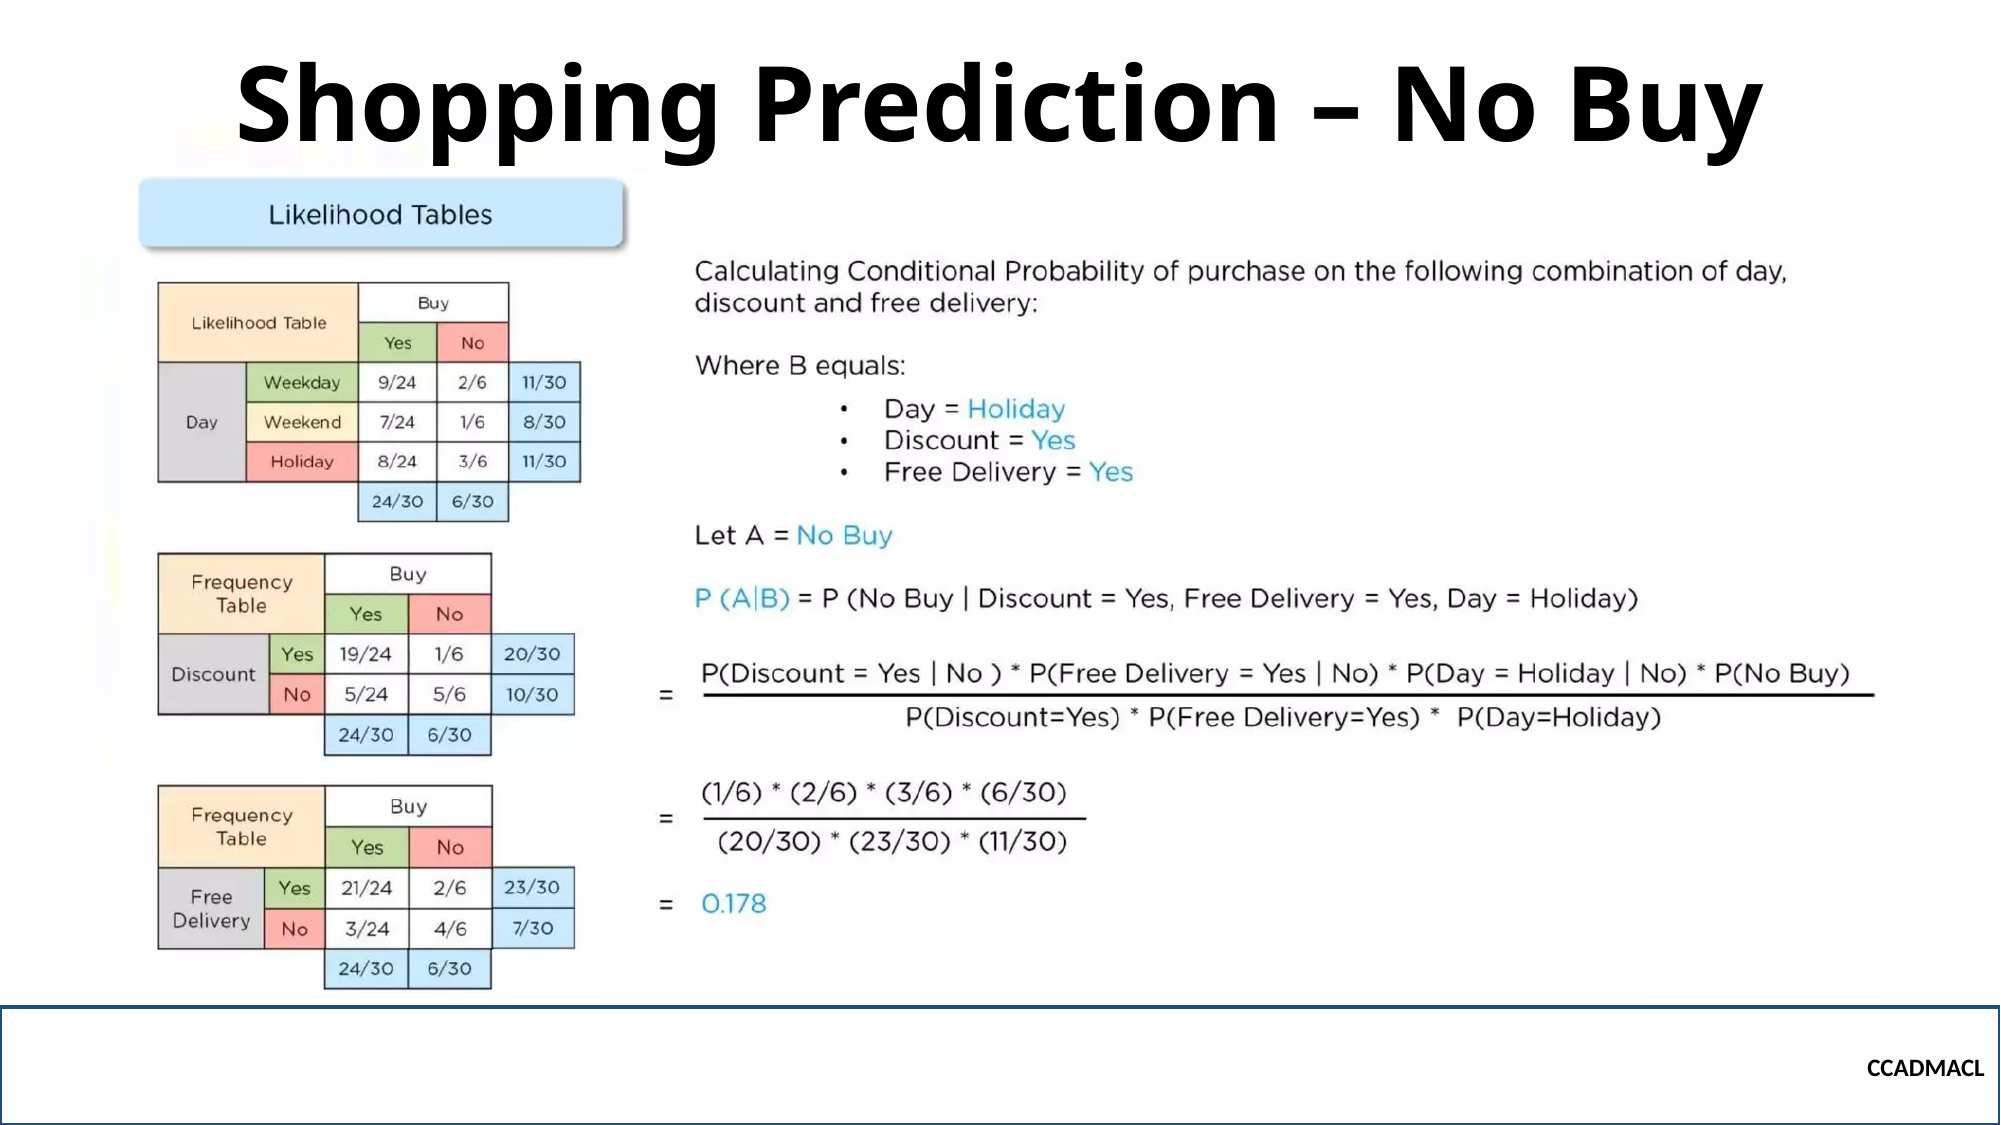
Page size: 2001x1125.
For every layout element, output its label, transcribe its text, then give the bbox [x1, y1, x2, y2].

title Shopping Prediction – No Buy [75, 53, 1925, 172]
picture [0, 0, 2000, 1007]
footer CCADMACL [0, 1007, 2000, 1125]
